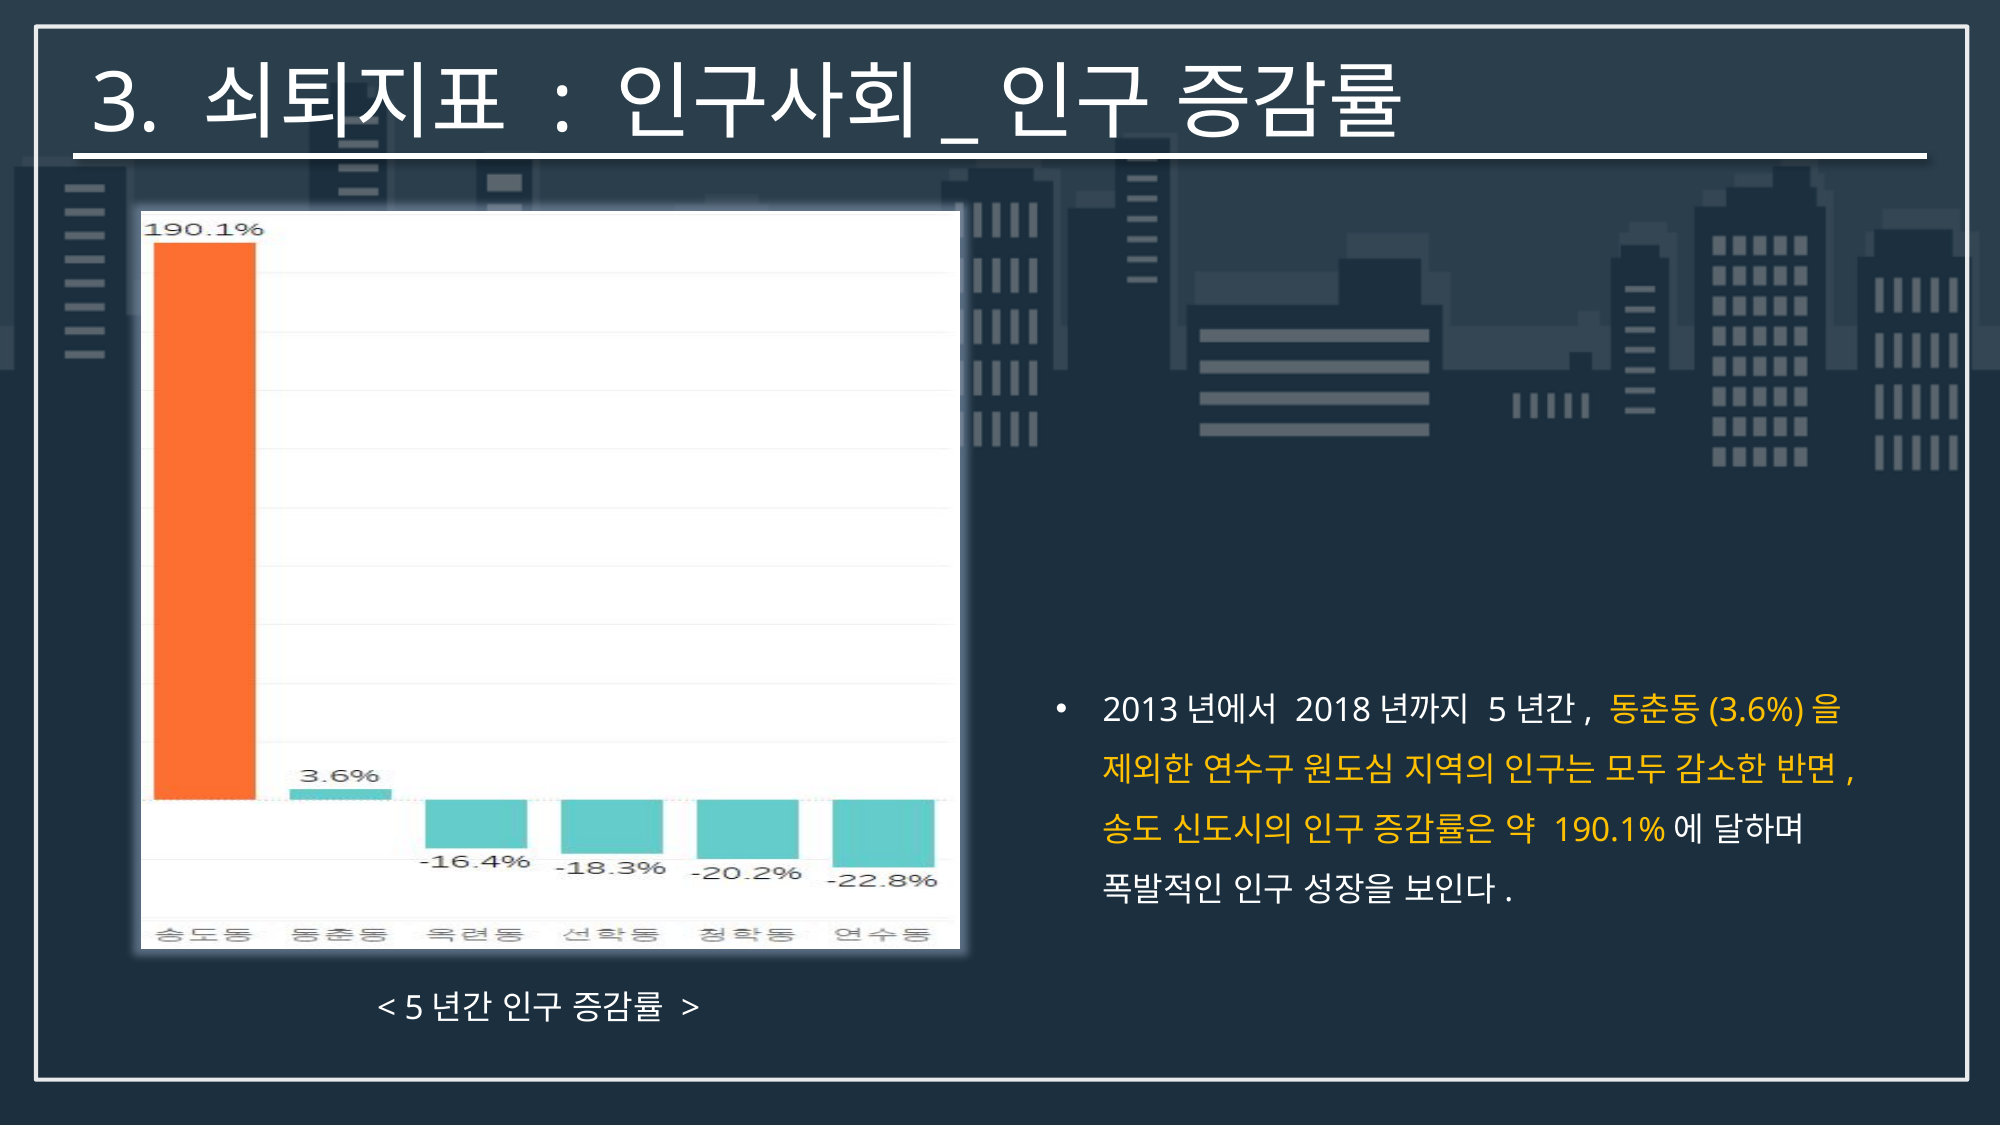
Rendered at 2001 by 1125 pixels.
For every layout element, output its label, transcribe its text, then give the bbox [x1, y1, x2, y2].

title 3. 쇠퇴지표 : 인구사회_인구 증감률 [76, 52, 1924, 154]
text_box 2013년에서 2018년까지 5년간, 동춘동(3.6%)을 제외한 연수구 원도심 지역의 인구는 모두 감소한 반면, 송도 신도시의 인구 증감률은 약 190.1%에 달하며 폭발적인 인구 성장을 보인다. [1040, 660, 1888, 916]
picture [0, 0, 2000, 1125]
text_box < 5년간 인구 증감률 > [38, 978, 1039, 1034]
